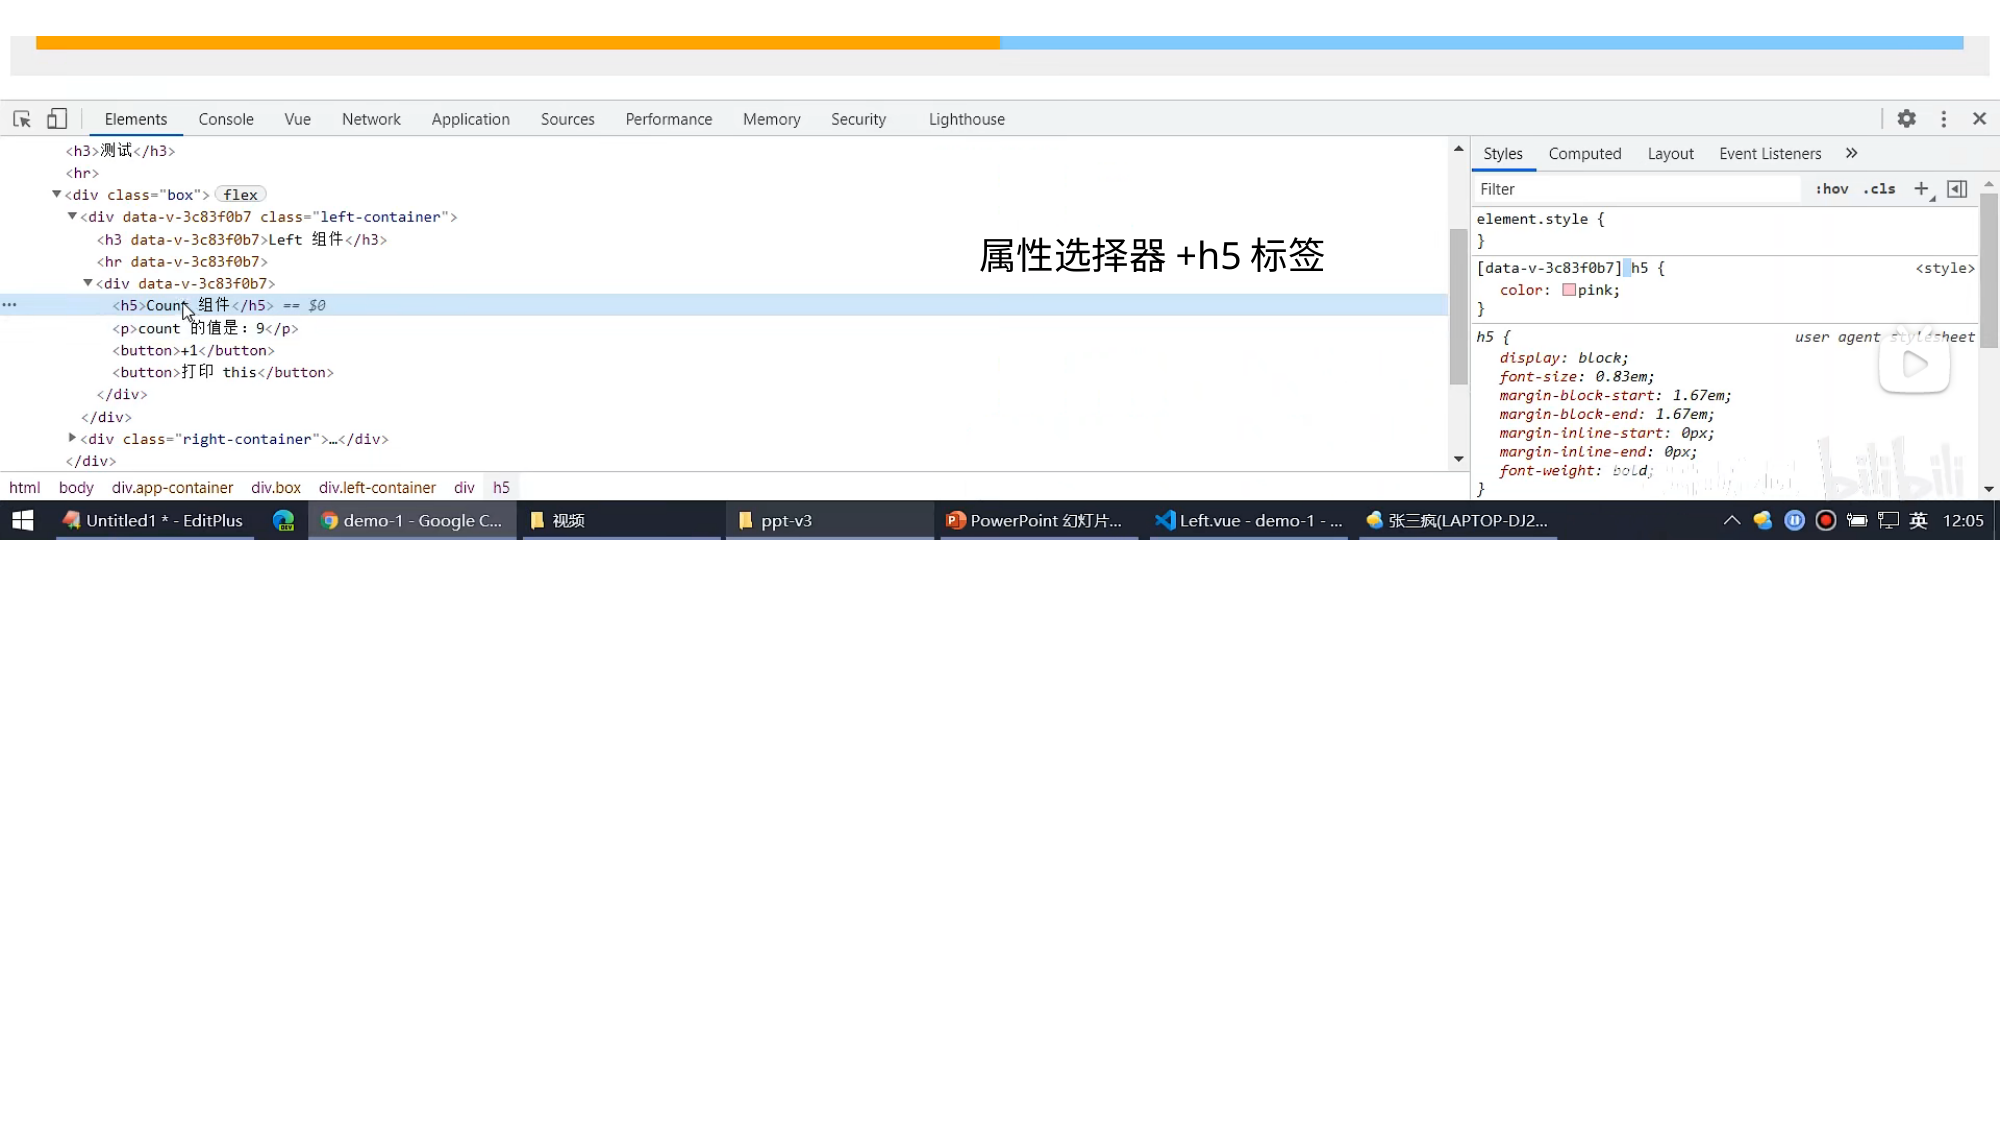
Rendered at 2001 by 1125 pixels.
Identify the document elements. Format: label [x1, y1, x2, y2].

picture [0, 36, 2000, 541]
